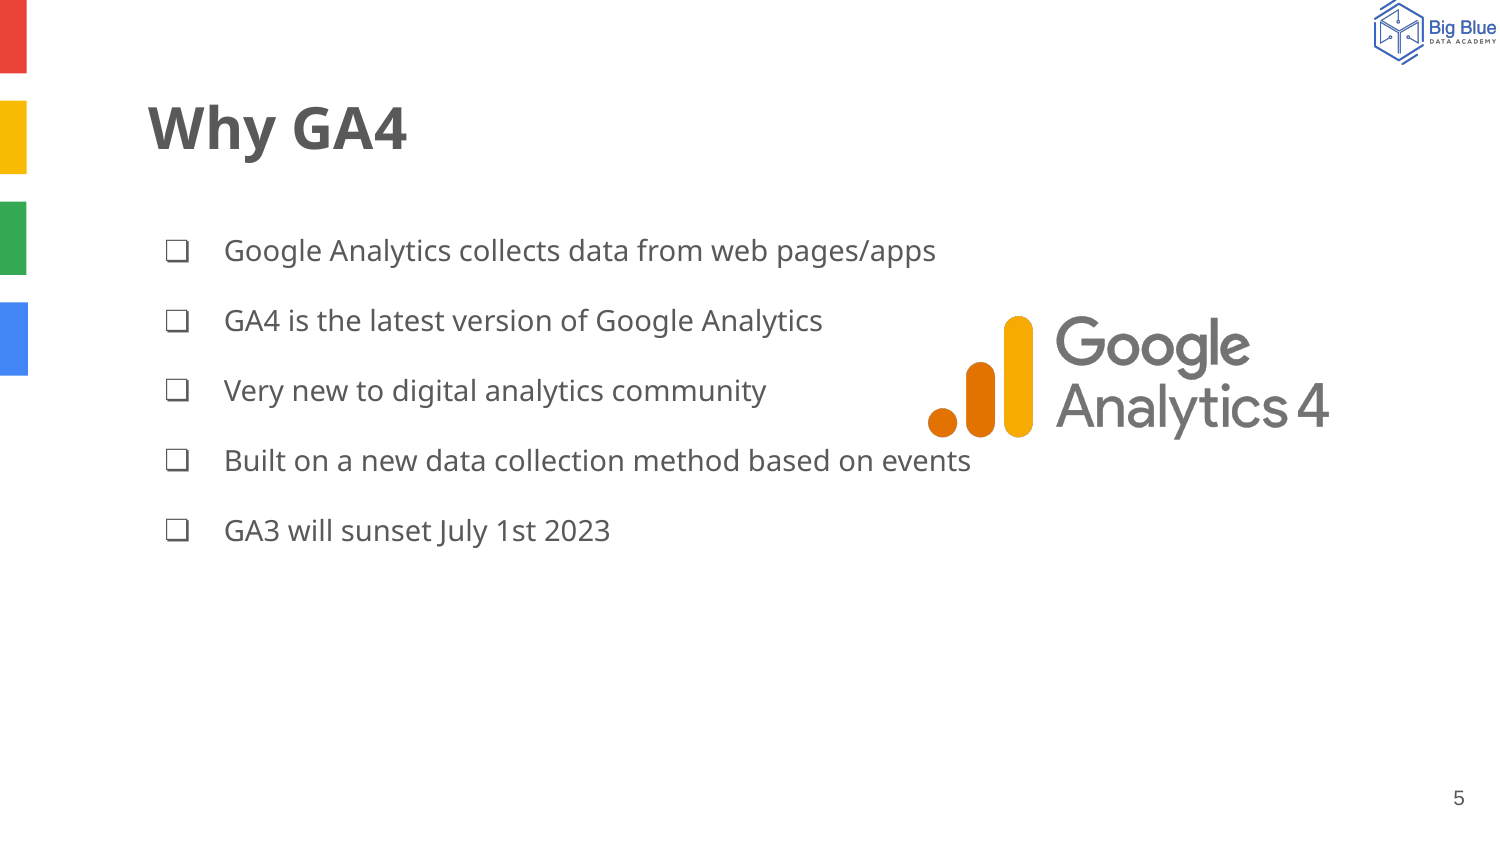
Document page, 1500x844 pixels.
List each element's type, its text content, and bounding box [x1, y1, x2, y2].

picture [845, 216, 1421, 540]
subtitle Google Analytics collects data from web pages/apps GA4 is the latest version of Google Analytics Very new to digital analytics community Βuilt on a new data collection method based on events GA3 will sunset July 1st 2023 [133, 217, 1006, 670]
title Why GA4 [133, 86, 599, 176]
picture [1374, 0, 1496, 65]
slide_number 5 [1389, 764, 1480, 830]
